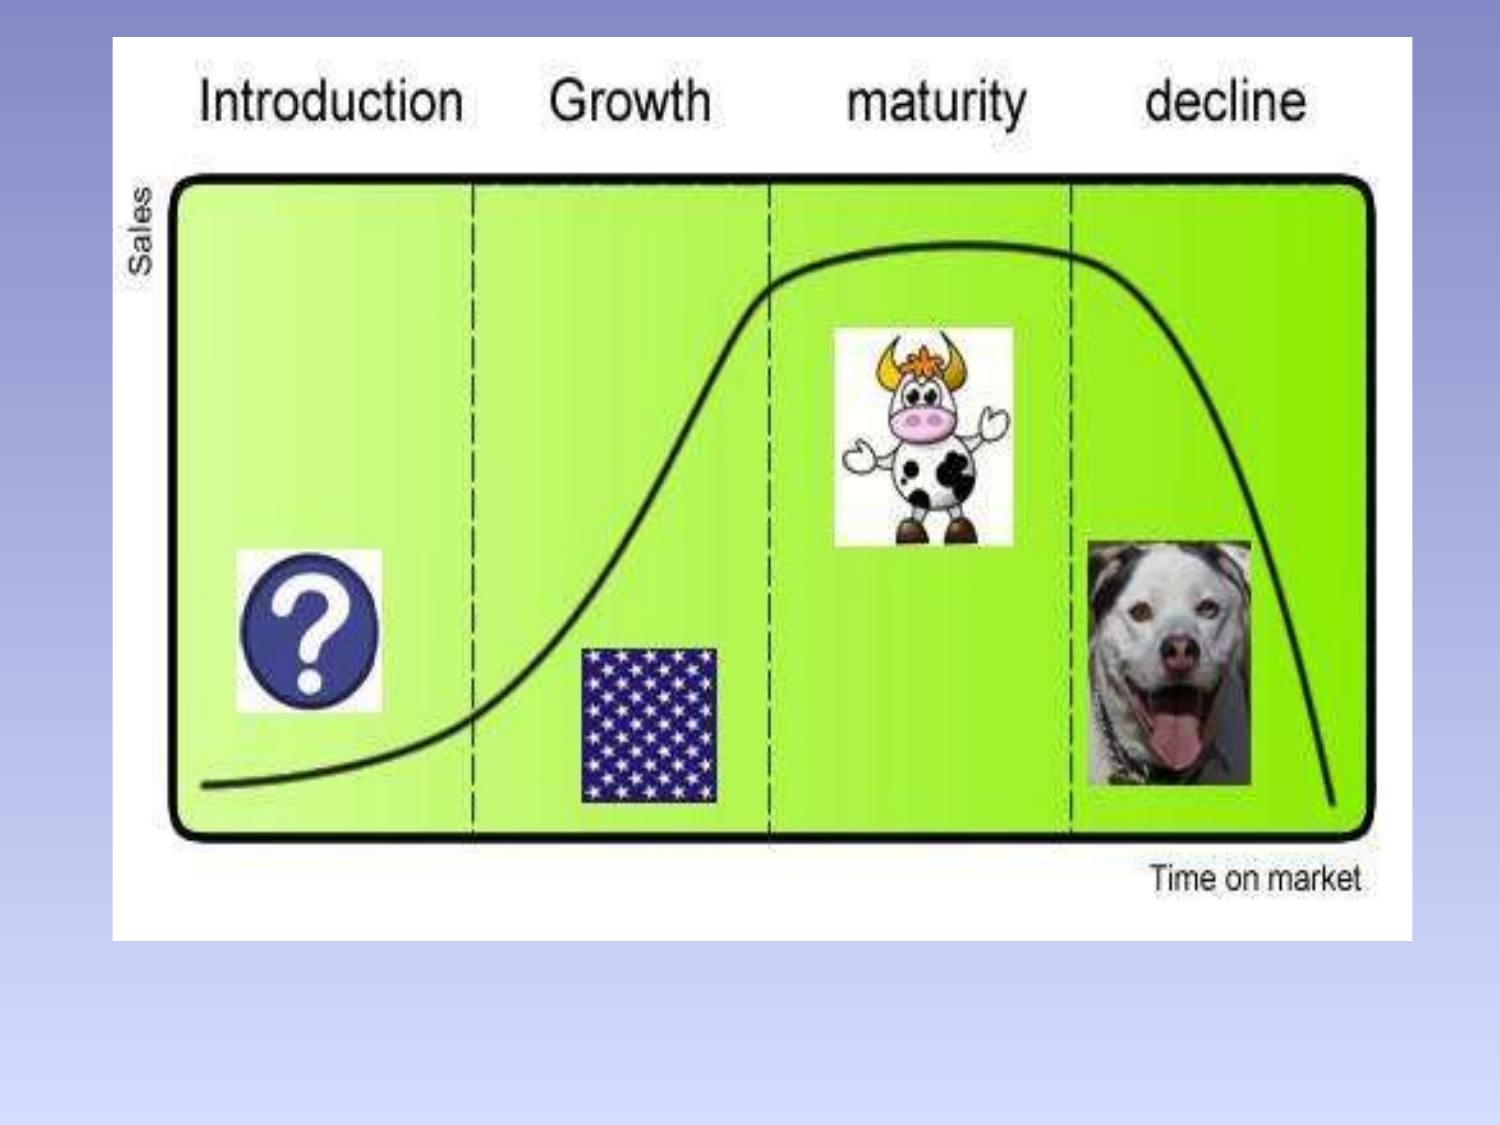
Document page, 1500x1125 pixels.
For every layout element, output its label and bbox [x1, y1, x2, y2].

text_box [112, 37, 1413, 942]
